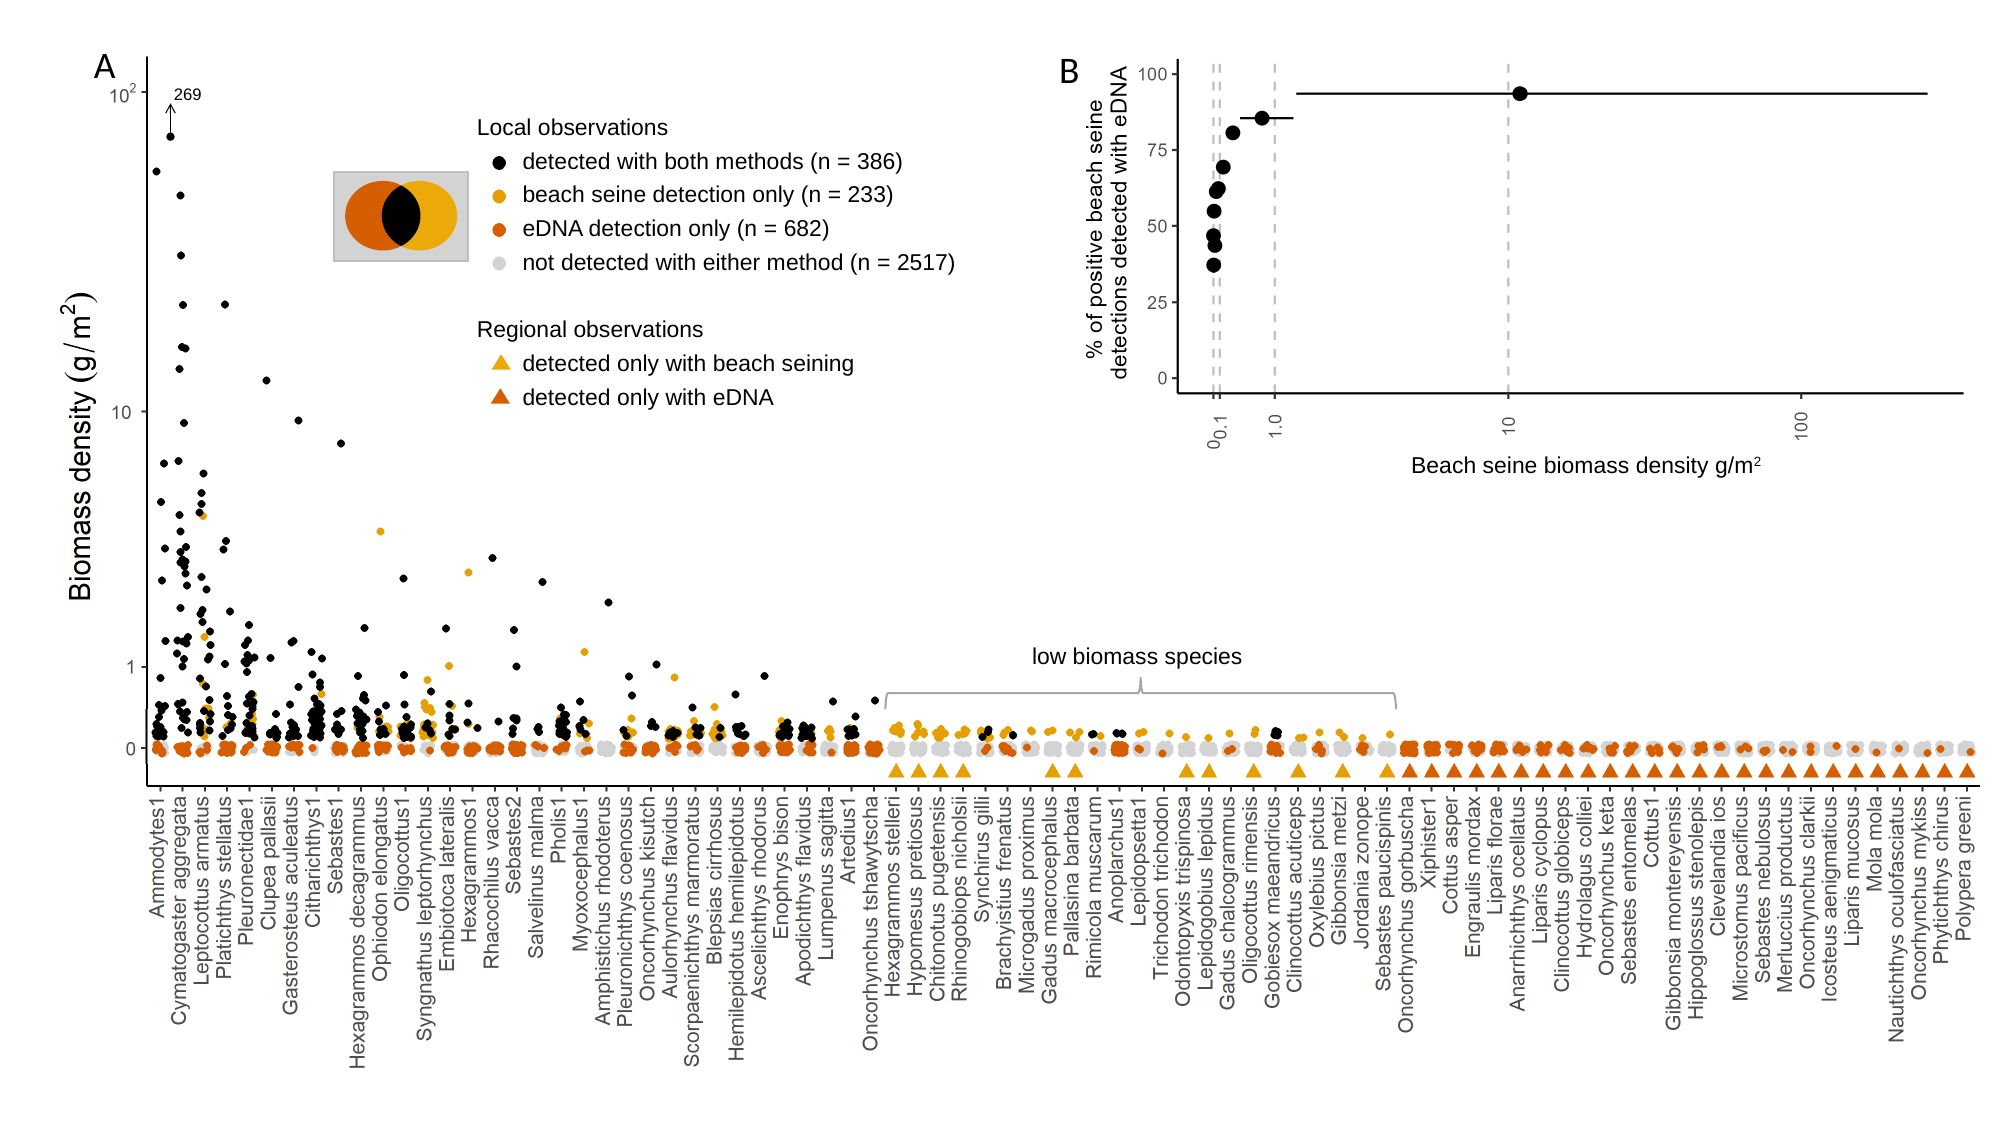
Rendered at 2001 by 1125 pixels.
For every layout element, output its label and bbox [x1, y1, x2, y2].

text_box [29, 27, 2000, 1101]
